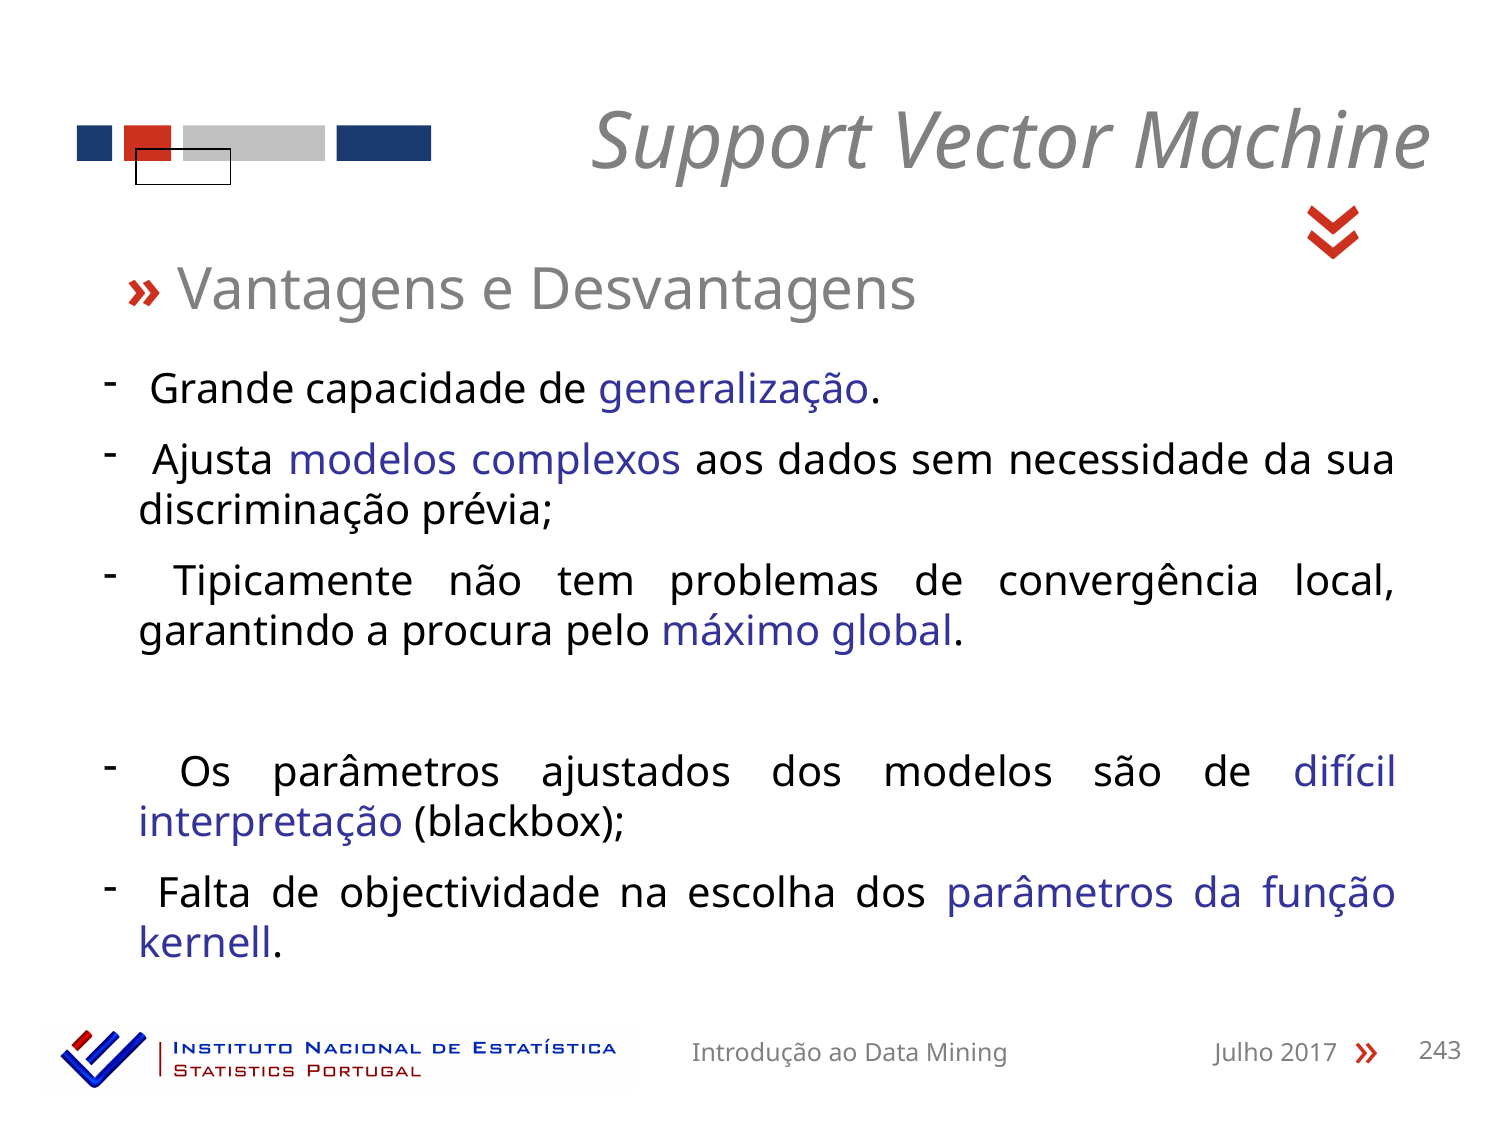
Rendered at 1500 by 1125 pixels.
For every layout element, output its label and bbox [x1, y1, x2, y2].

text_box [1316, 1023, 1394, 1099]
slide_number [1358, 1009, 1477, 1093]
text_box [88, 354, 1412, 974]
footer [620, 1009, 1081, 1093]
slide_number [1081, 1009, 1353, 1093]
picture [41, 1023, 620, 1093]
text_box [111, 66, 1447, 329]
